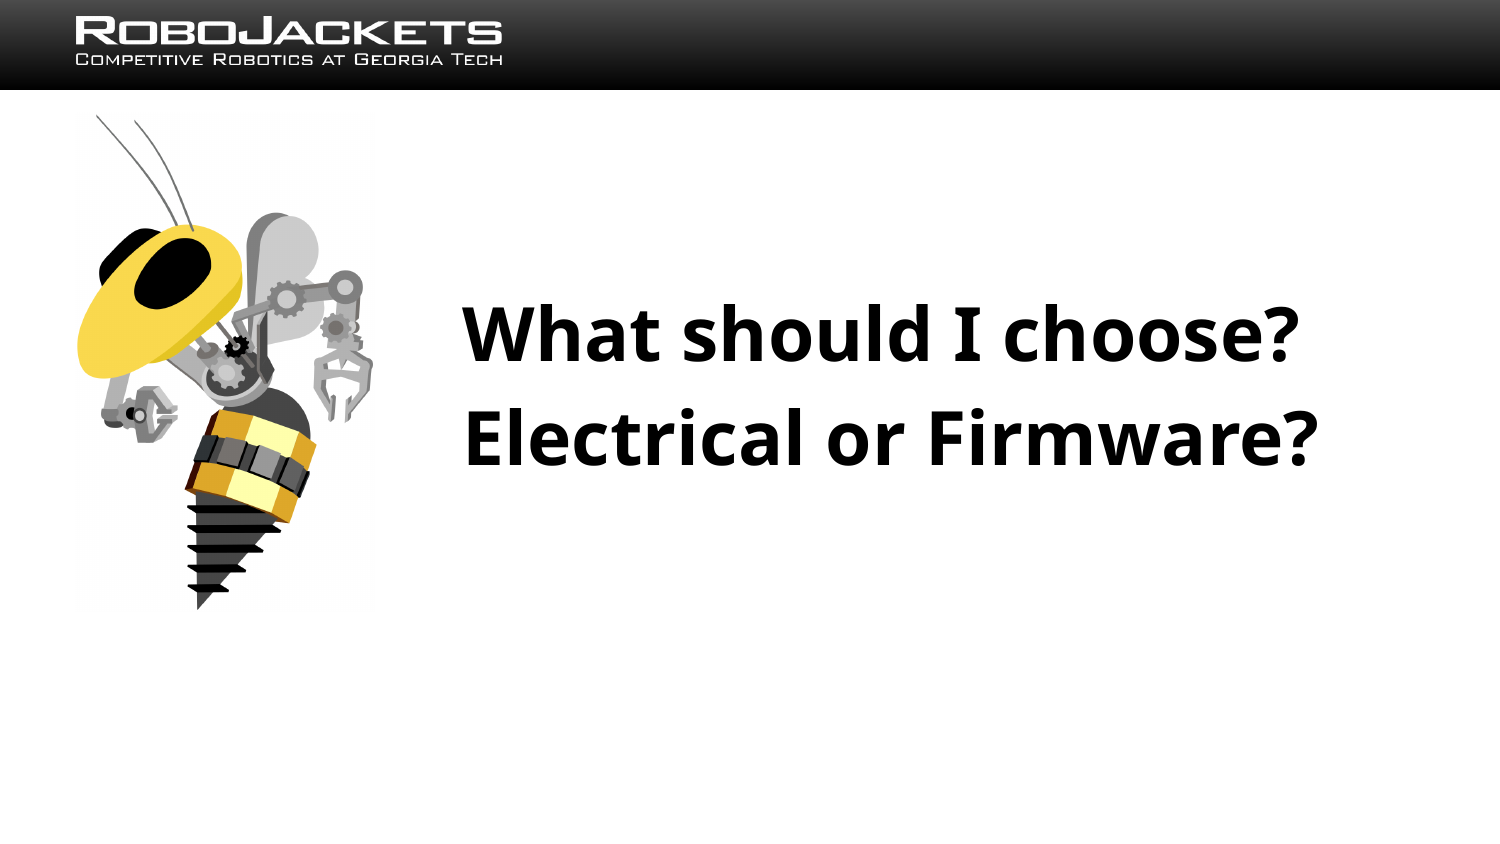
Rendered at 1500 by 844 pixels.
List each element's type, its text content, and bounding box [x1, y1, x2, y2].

picture [75, 112, 375, 612]
picture [75, 16, 507, 65]
title What should I choose? Electrical or Firmware? [447, 256, 1423, 496]
